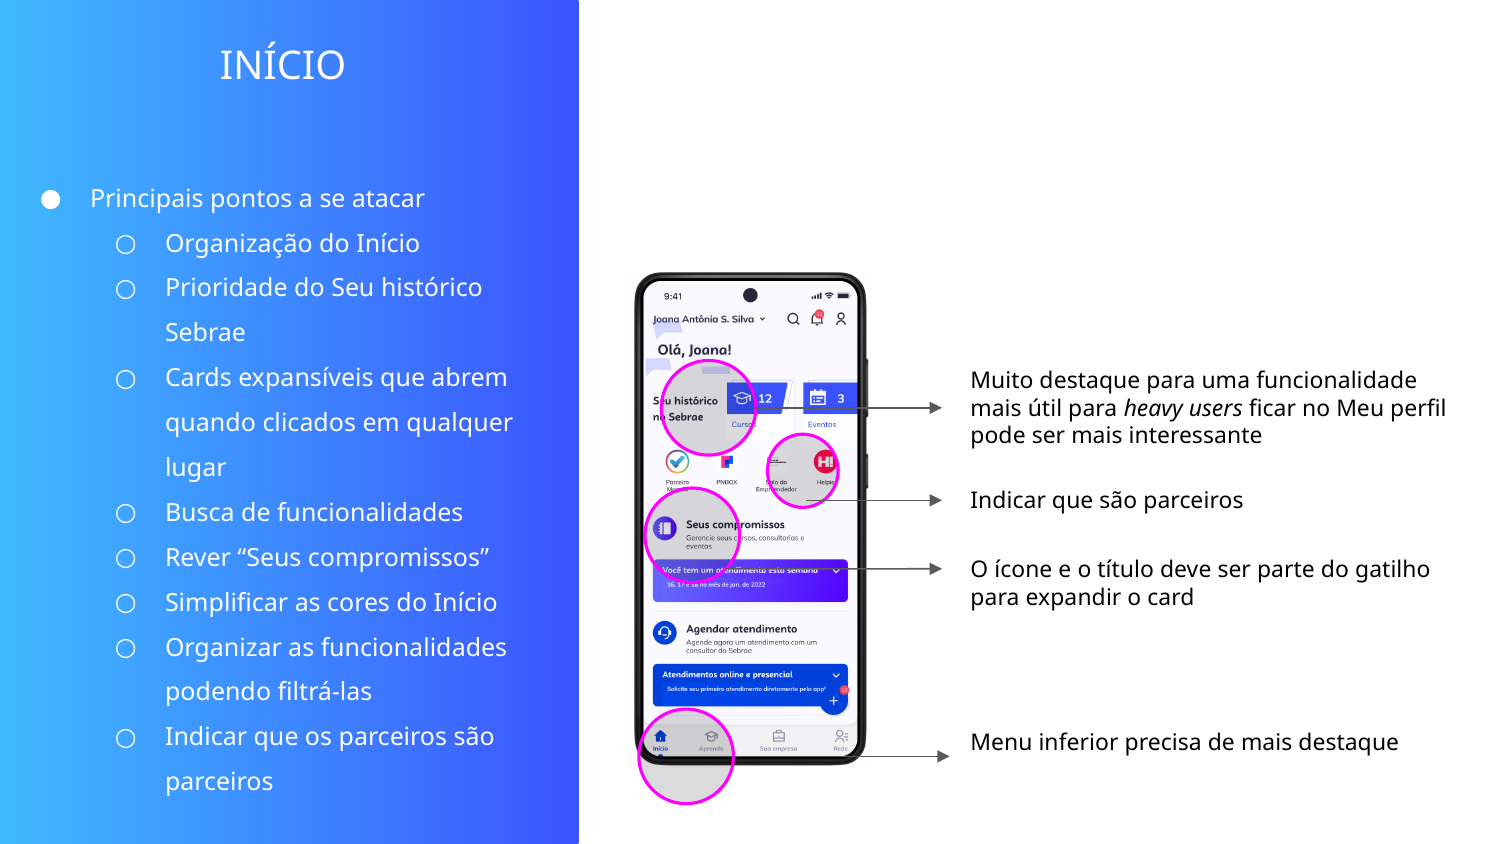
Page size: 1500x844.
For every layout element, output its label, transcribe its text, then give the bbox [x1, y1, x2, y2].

picture [628, 271, 872, 768]
text_box [0, 0, 579, 844]
text_box INÍCIO [20, 25, 546, 103]
text_box O ícone e o título deve ser parte do gatilho para expandir o card [955, 539, 1489, 625]
text_box Principais pontos a se atacar Organização do Início Prioridade do Seu histórico Sebrae Cards expansíveis que abrem quando clicados em qualquer lugar Busca de funcionalidades Rever “Seus compromissos” Simplificar as cores do Início Organizar as funcionalidades podendo filtrá-las Indicar que os parceiros são parceiros [0, 152, 552, 811]
text_box Menu inferior precisa de mais destaque [955, 713, 1489, 769]
text_box Indicar que são parceiros [955, 471, 1489, 527]
text_box [643, 777, 729, 804]
text_box Muito destaque para uma funcionalidade mais útil para heavy users ficar no Meu perfil pode ser mais interessante [955, 351, 1489, 464]
